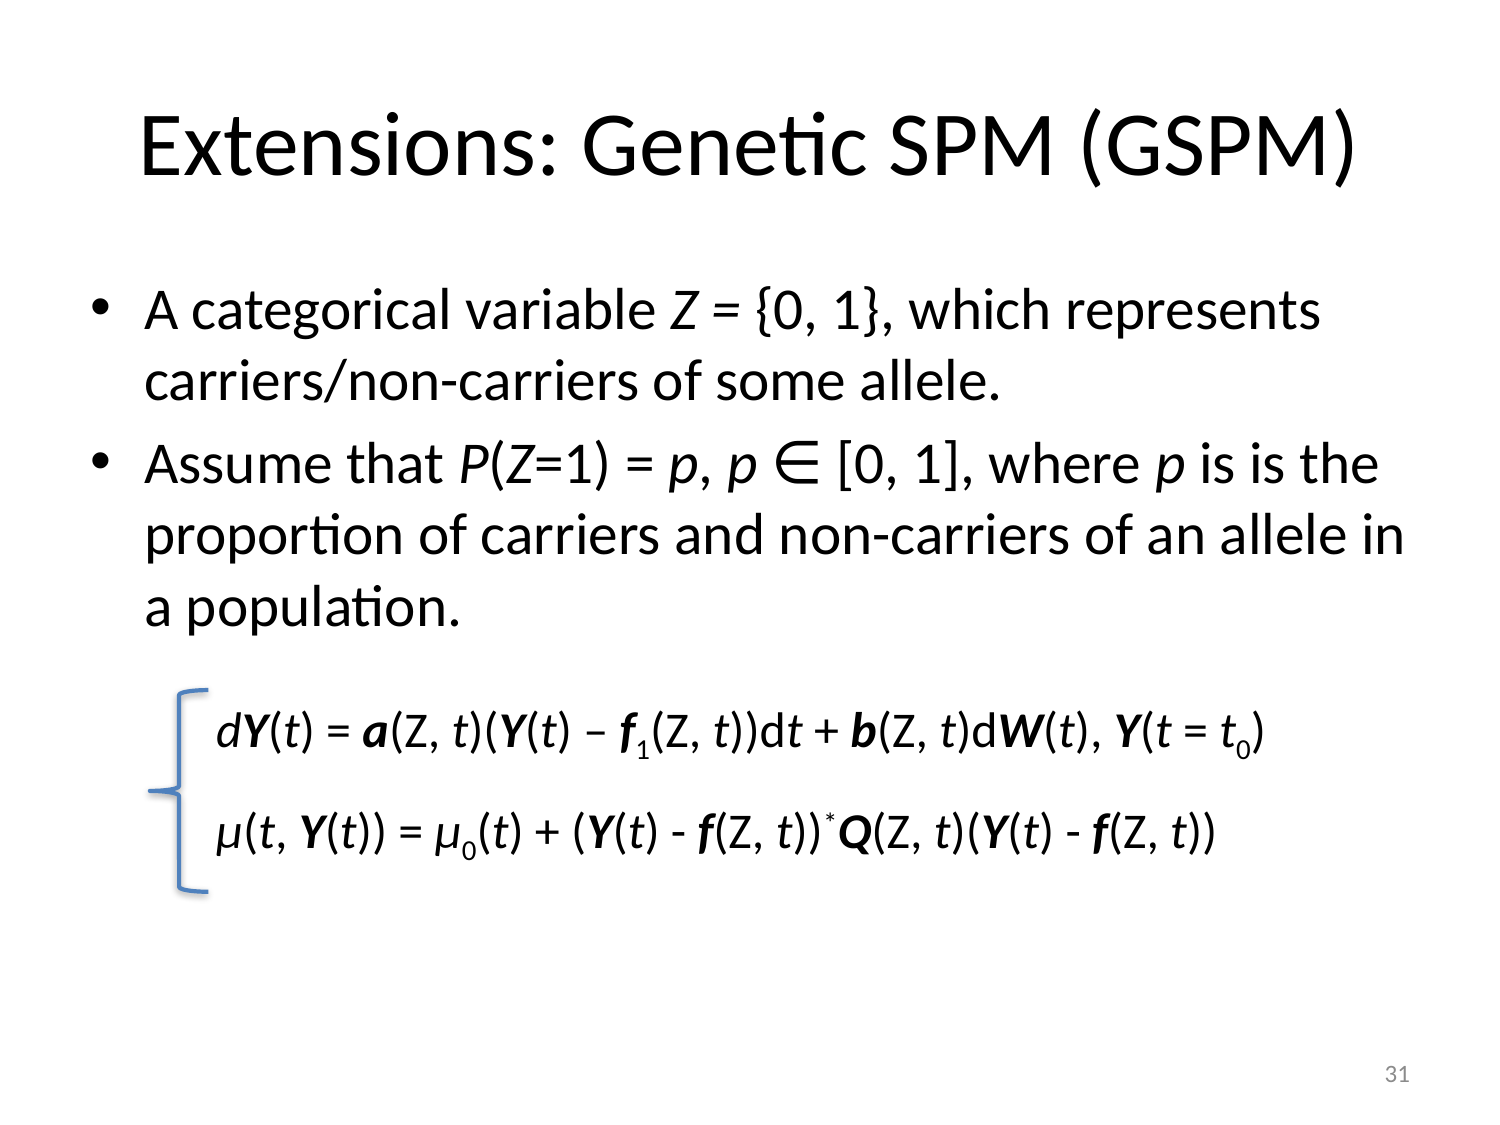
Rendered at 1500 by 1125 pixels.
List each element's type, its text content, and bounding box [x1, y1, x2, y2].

list A categorical variable Z = {0, 1}, which represents carriers/non-carriers of some allele. Assume that P(Z=1) = p, p ∈ [0, 1], where p is is the proportion of carriers and non-carriers of an allele in a population. [75, 262, 1425, 653]
title Extensions: Genetic SPM (GSPM) [75, 45, 1425, 233]
text_box [147, 687, 209, 894]
text_box μ(t, Y(t)) = μ0(t) + (Y(t) - f(Z, t))*Q(Z, t)(Y(t) - f(Z, t)) [212, 790, 1344, 874]
text_box dY(t) = a(Z, t)(Y(t) – f1(Z, t))dt + b(Z, t)dW(t), Y(t = t0) [211, 690, 1344, 774]
slide_number 31 [1074, 1042, 1425, 1103]
